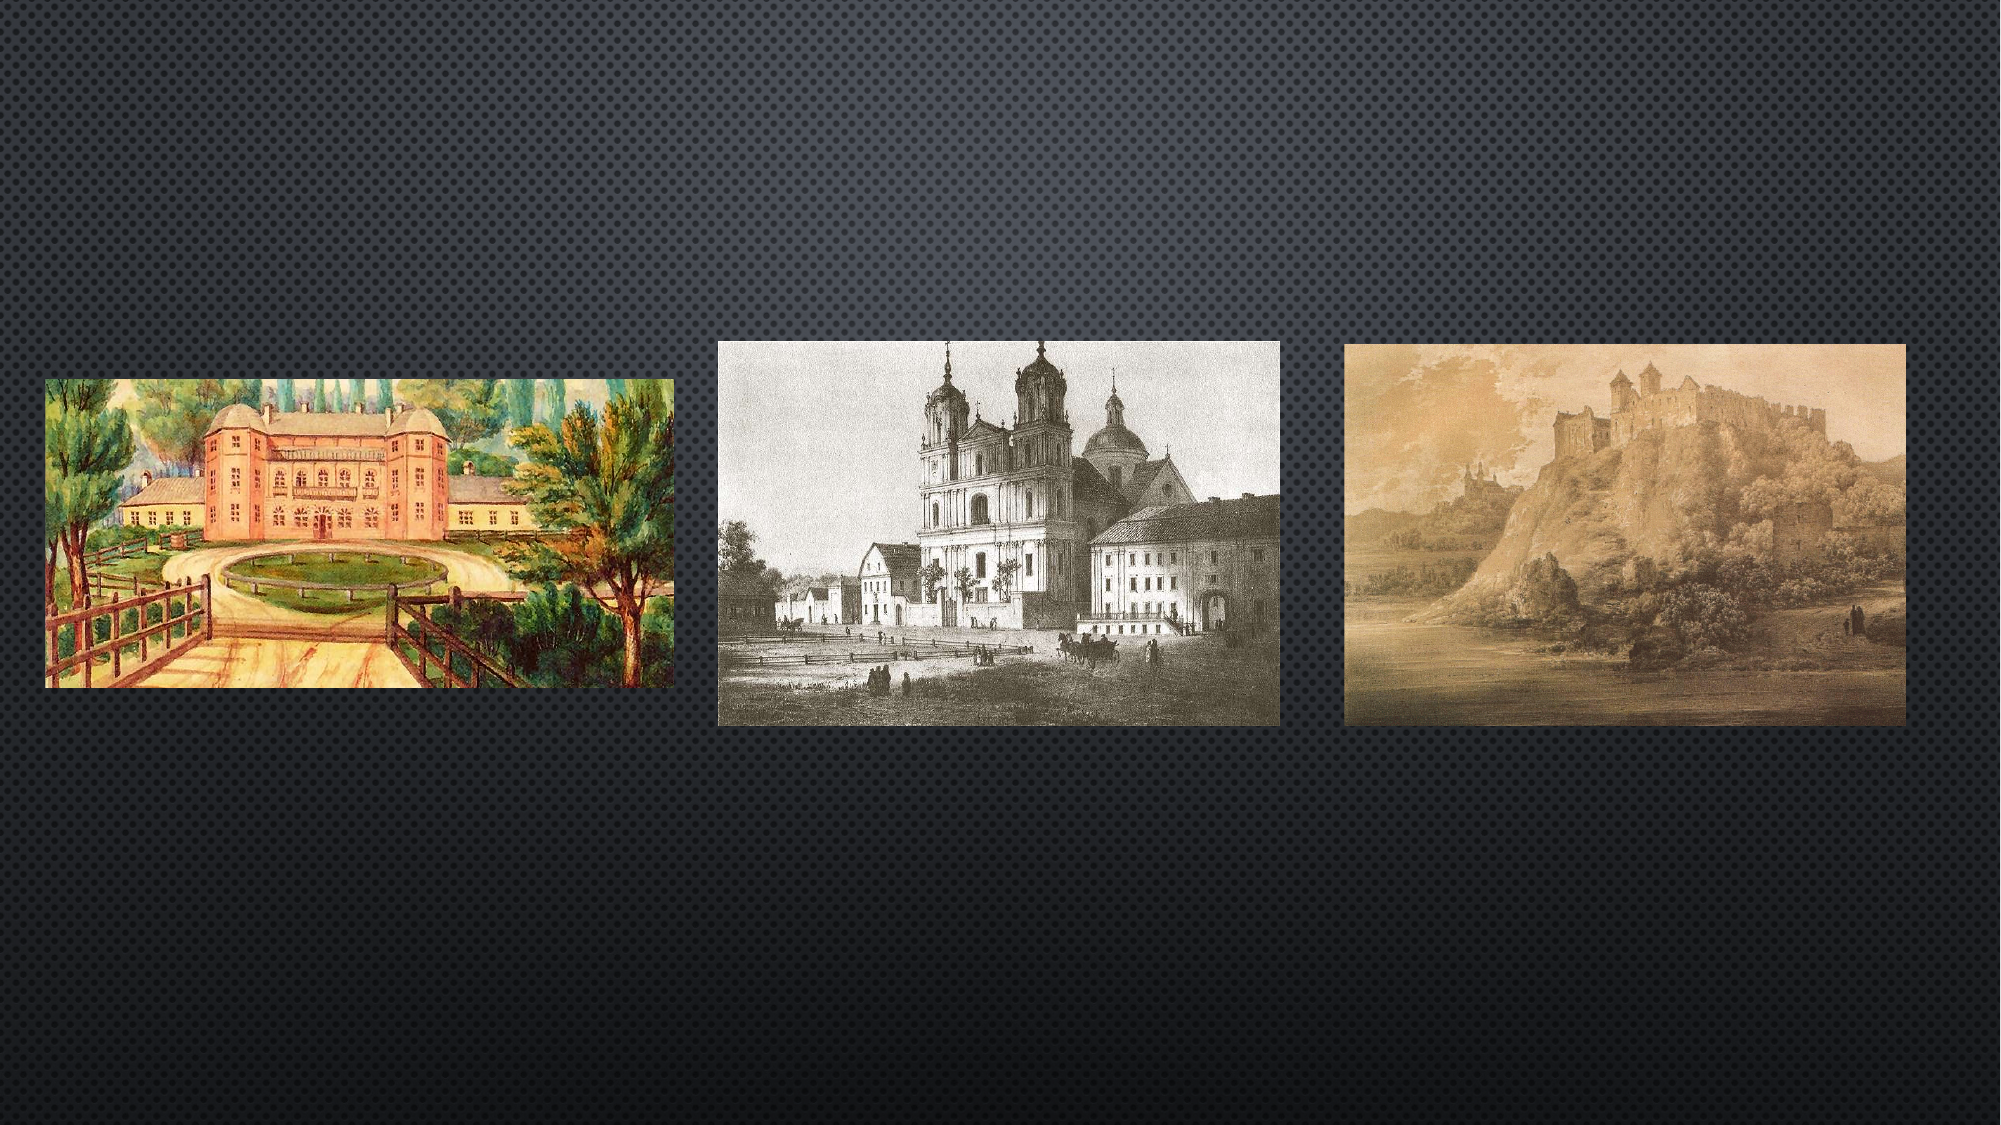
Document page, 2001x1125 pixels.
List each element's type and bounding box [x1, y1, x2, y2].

text_box [0, 0, 2000, 1125]
picture [1344, 343, 1907, 727]
picture [44, 379, 675, 688]
list [717, 341, 1280, 727]
